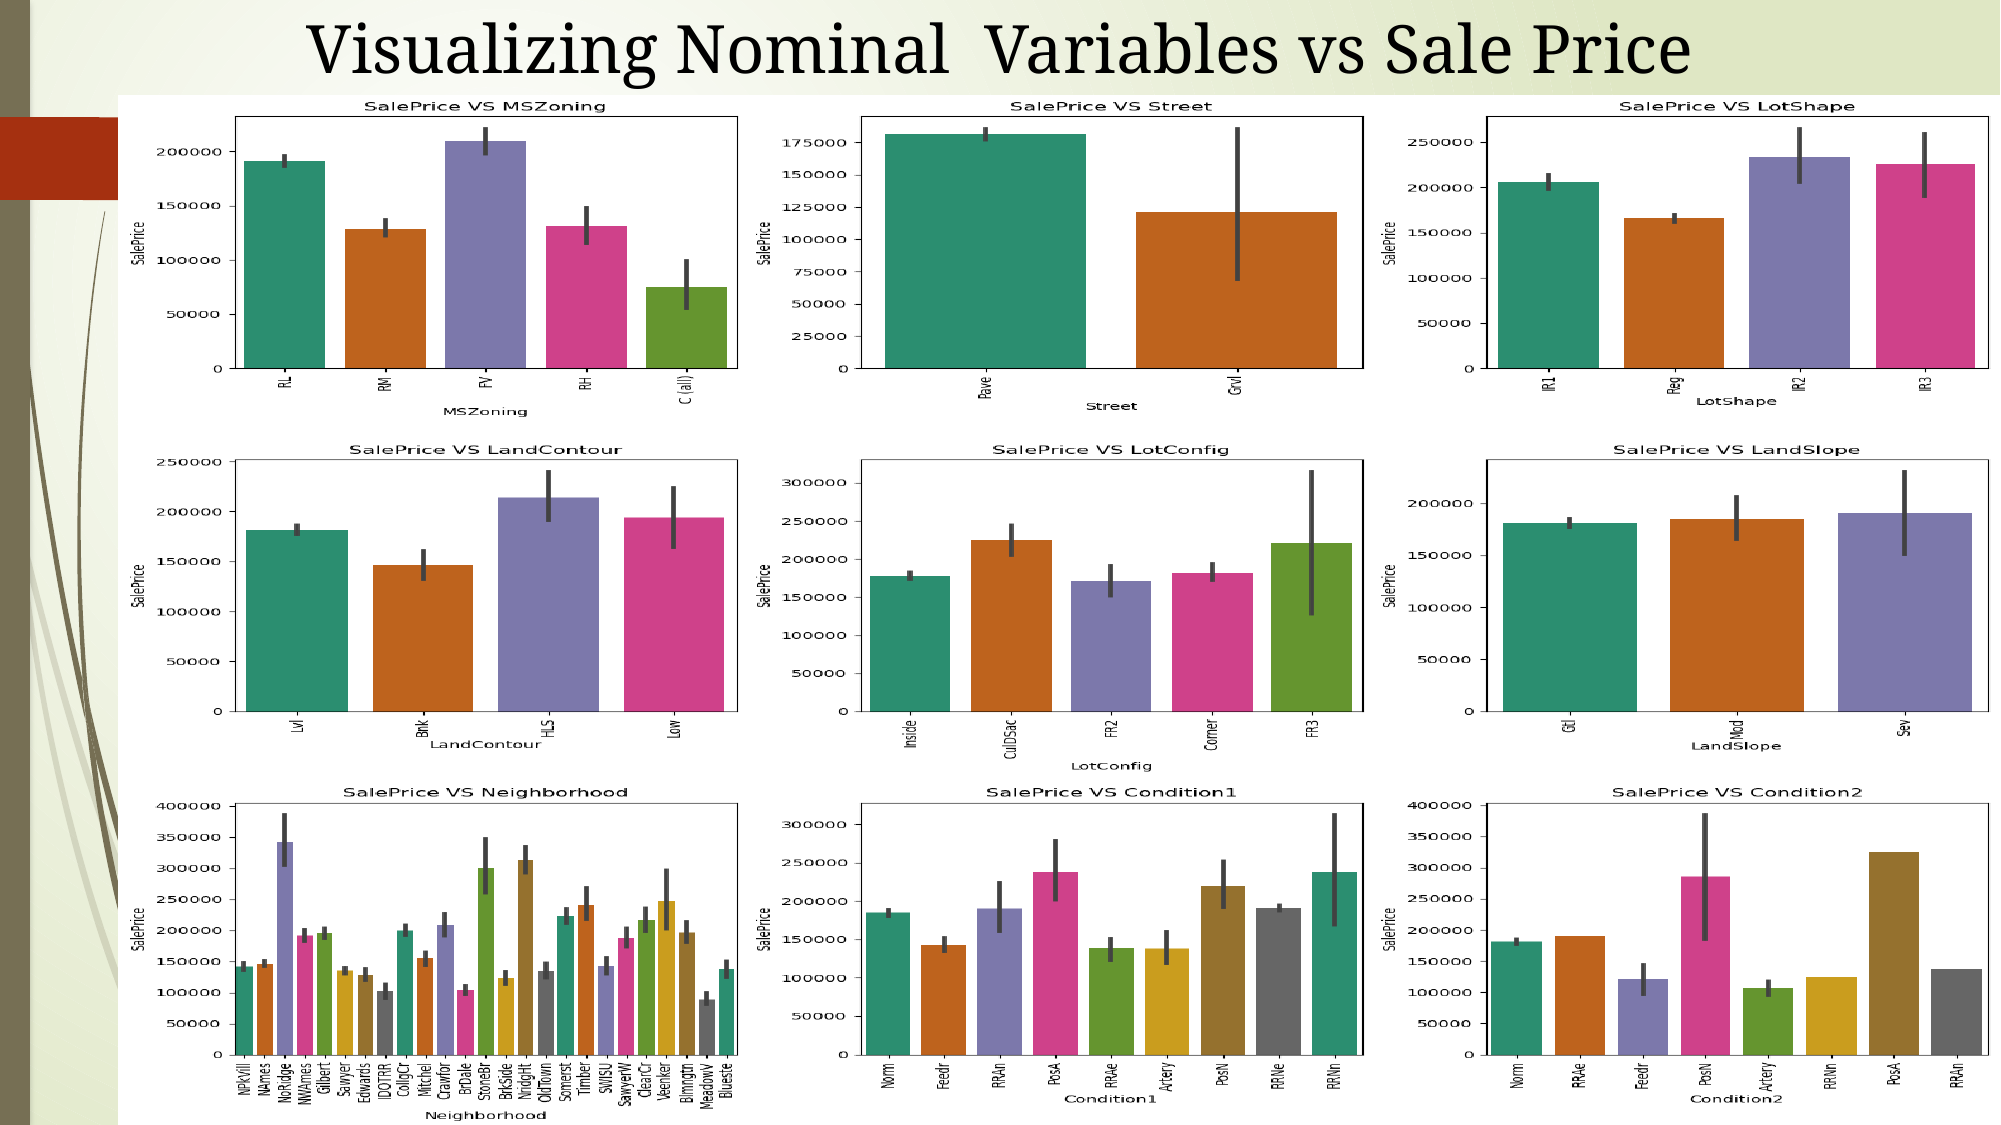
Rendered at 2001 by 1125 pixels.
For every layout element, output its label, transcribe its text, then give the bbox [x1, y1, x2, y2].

text_box Visualizing Nominal Variables vs Sale Price [118, 0, 1882, 95]
picture [118, 95, 2000, 1125]
